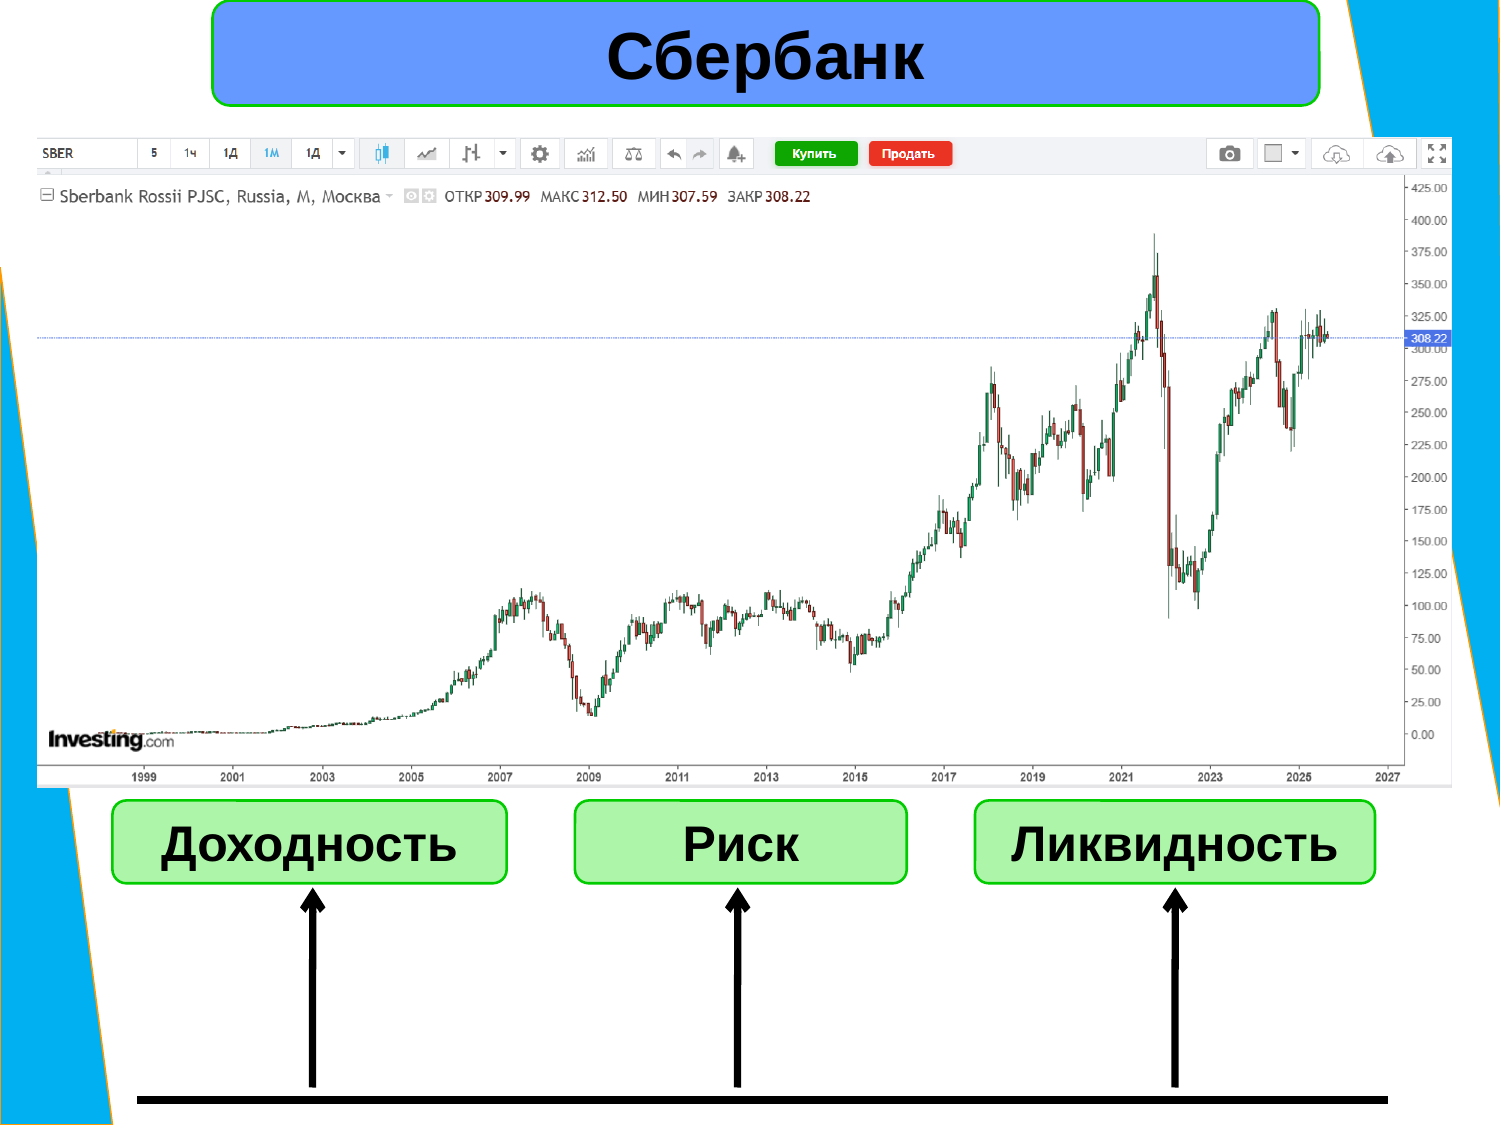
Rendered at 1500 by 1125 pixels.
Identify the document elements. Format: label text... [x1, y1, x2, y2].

text_box Ликвидность [974, 800, 1375, 884]
text_box Риск [574, 800, 907, 884]
text_box [0, 267, 113, 1125]
text_box [1347, 0, 1500, 805]
picture [37, 137, 1452, 788]
text_box Доходность [112, 800, 507, 884]
text_box Сбербанк [212, 0, 1320, 106]
